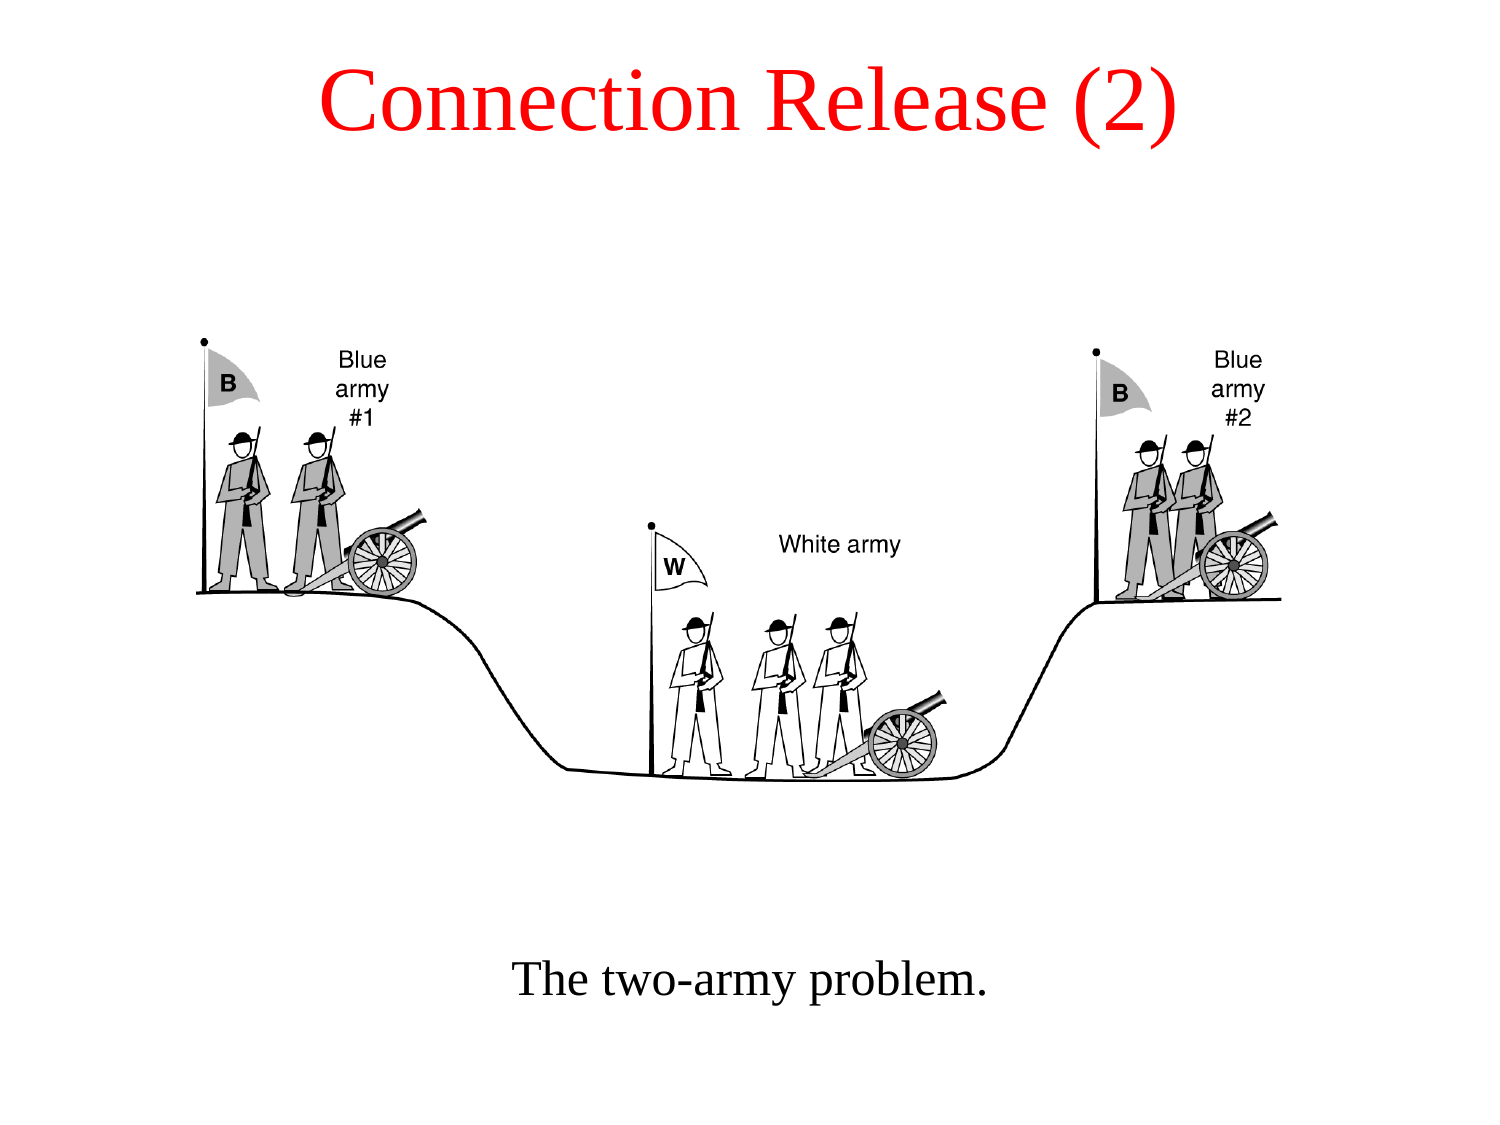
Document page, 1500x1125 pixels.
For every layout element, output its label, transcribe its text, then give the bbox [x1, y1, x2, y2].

title Connection Release (2) [0, 0, 1500, 188]
list The two-army problem. [0, 937, 1500, 1076]
picture [195, 338, 1293, 782]
